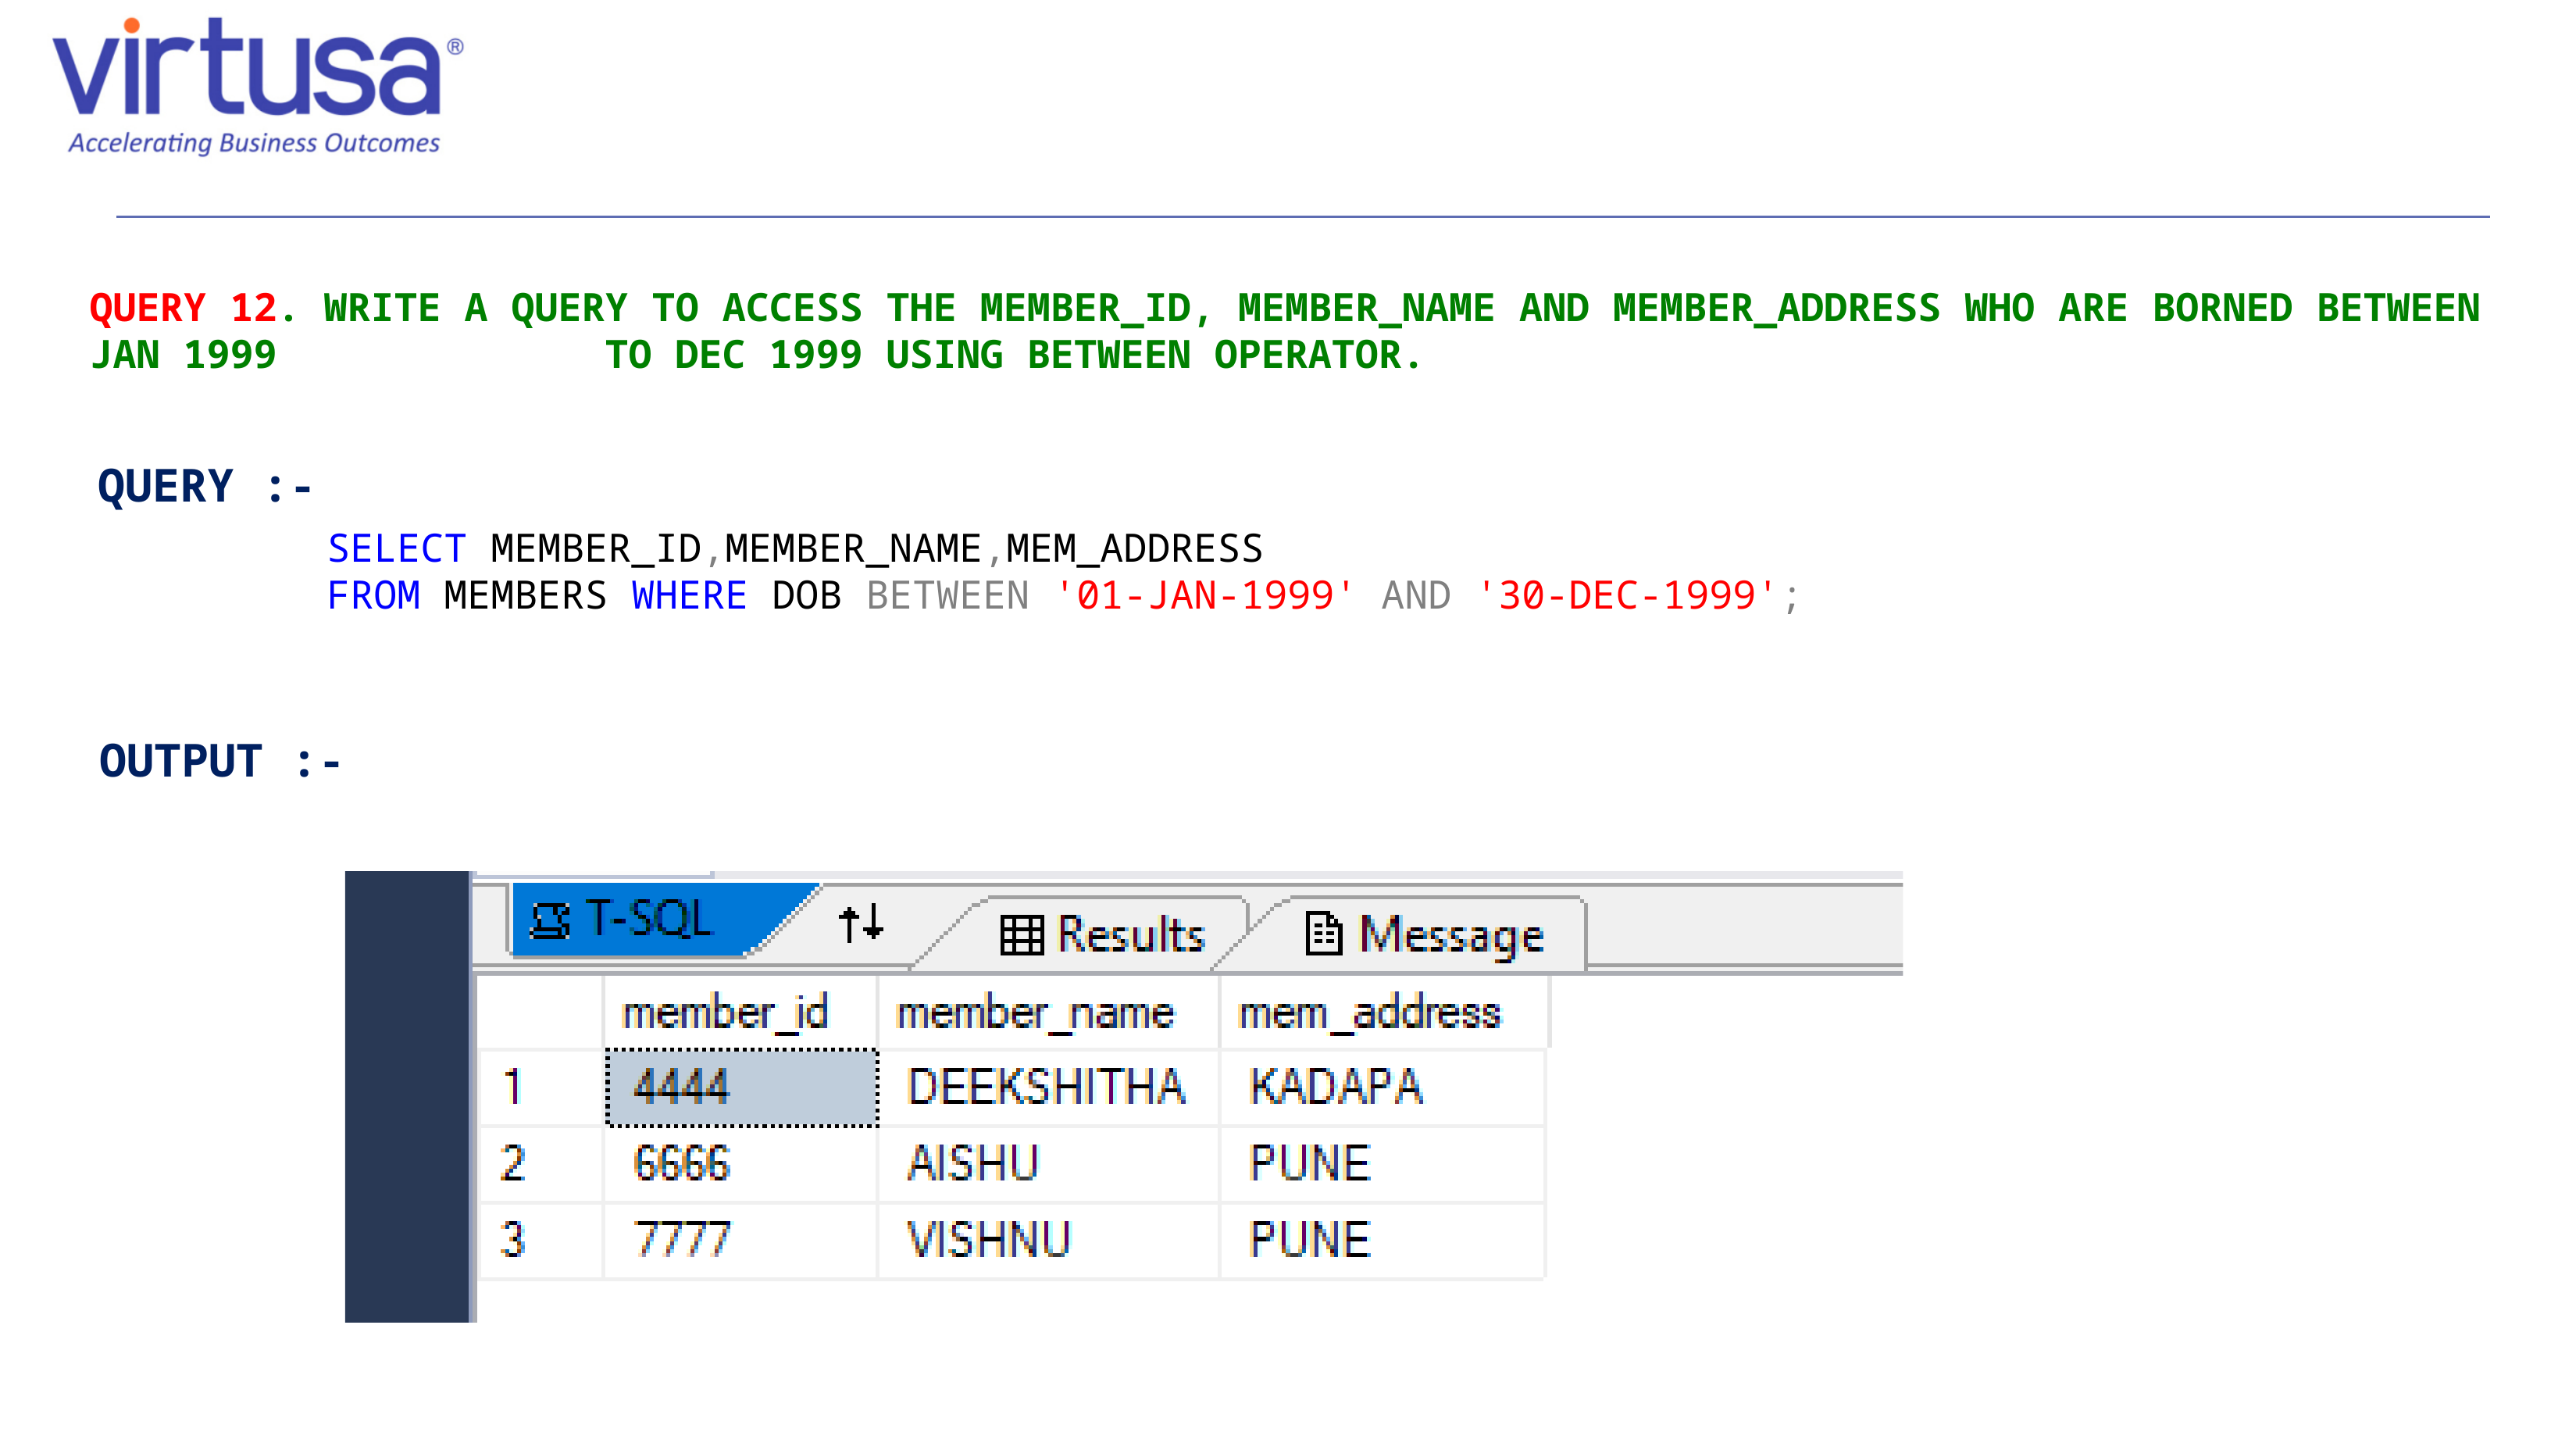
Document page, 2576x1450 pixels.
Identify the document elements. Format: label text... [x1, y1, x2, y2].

text_box SELECT MEMBER_ID,MEMBER_NAME,MEM_ADDRESS FROM MEMBERS WHERE DOB BETWEEN '01-JAN-1999' AND '30-DEC-1999'; [315, 517, 1839, 623]
text_box QUERY 12. WRITE A QUERY TO ACCESS THE MEMBER_ID, MEMBER_NAME AND MEMBER_ADDRESS WHO ARE BORNED BETWEEN JAN 1999 TO DEC 1999 USING BETWEEN OPERATOR. [77, 276, 2529, 382]
text_box OUTPUT :- [88, 725, 358, 792]
picture [344, 870, 1903, 1323]
text_box QUERY :- [86, 450, 328, 517]
picture [28, 0, 478, 197]
